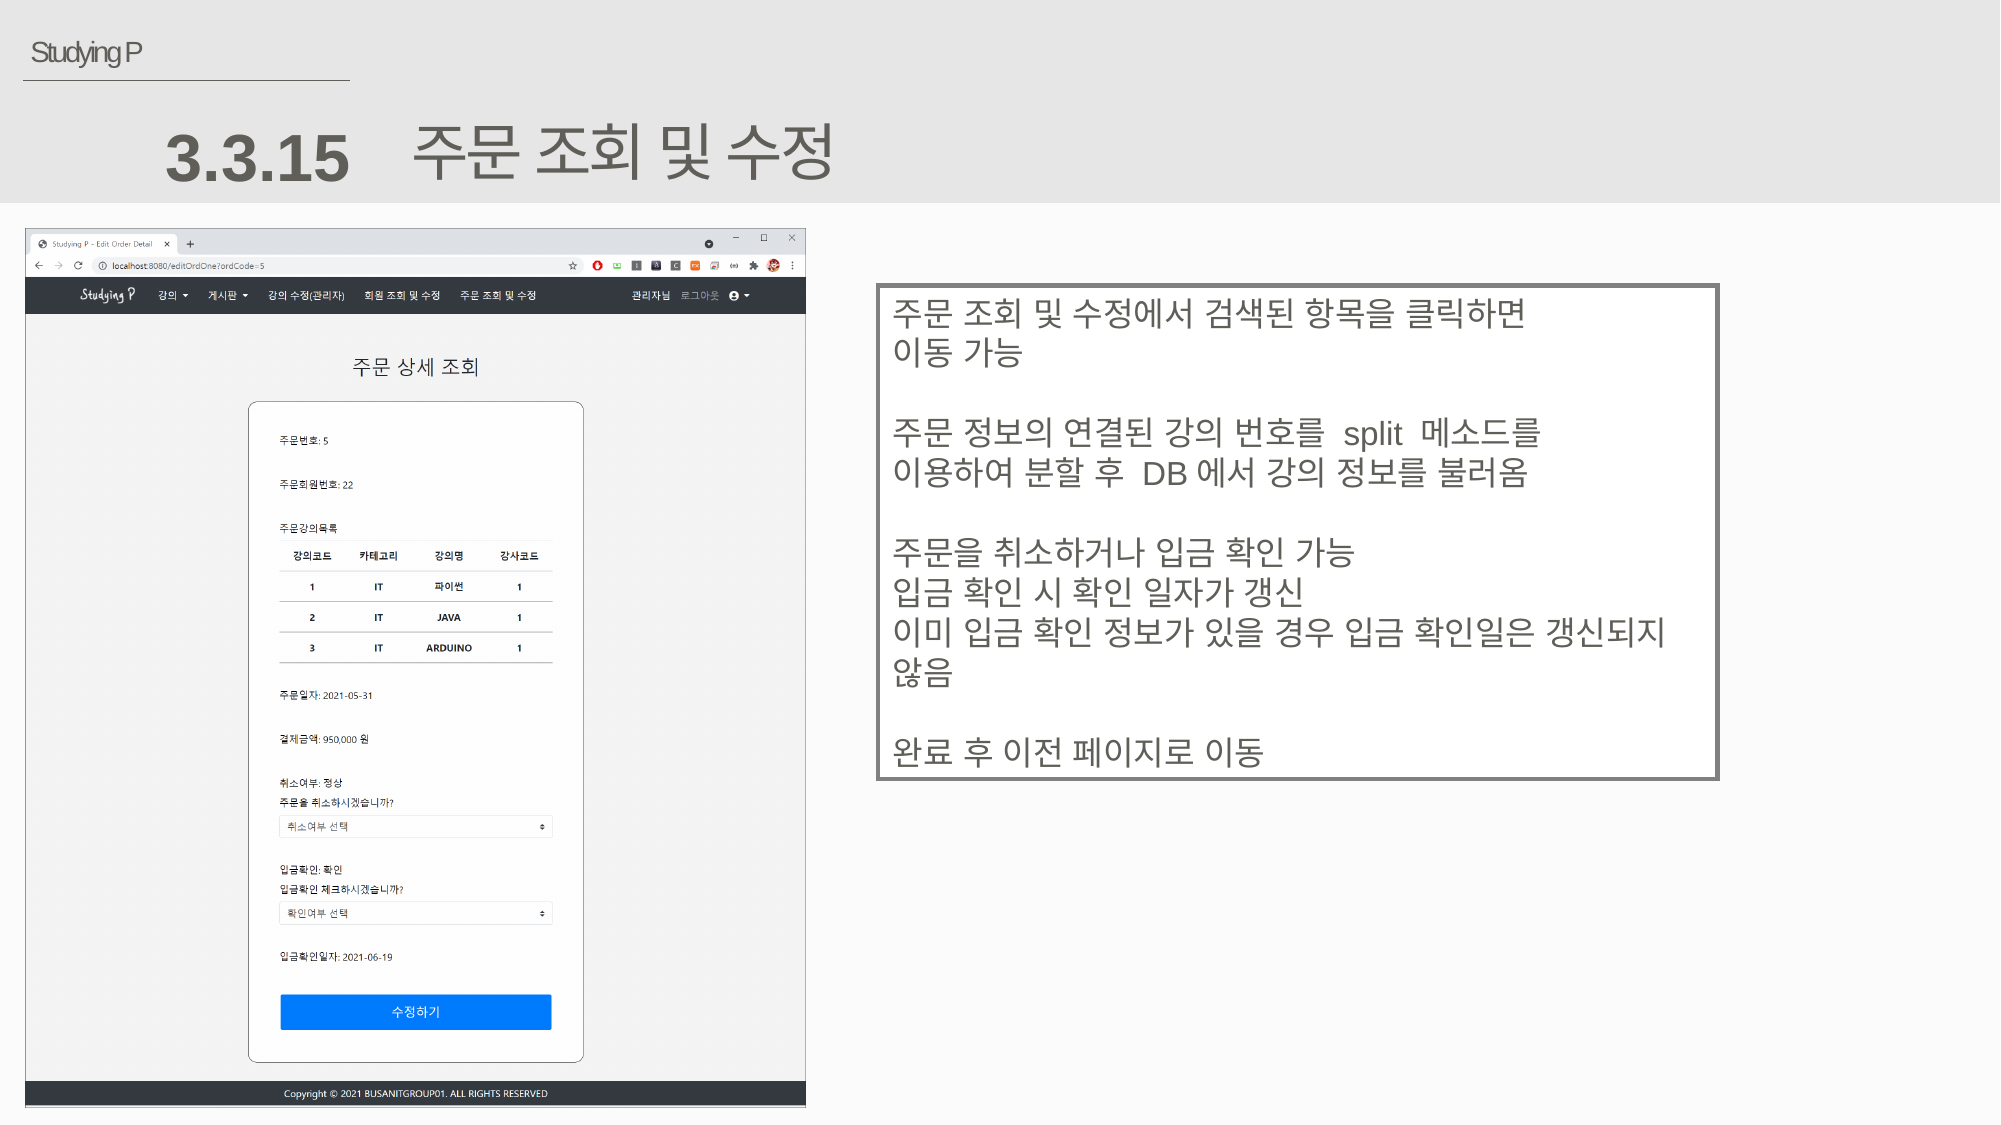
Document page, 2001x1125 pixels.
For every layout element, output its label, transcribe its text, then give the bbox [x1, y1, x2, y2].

text_box 3.3.15 [150, 106, 366, 202]
text_box [0, 0, 2000, 204]
text_box 주문 조회 및 수정에서 검색된 항목을 클릭하면 이동 가능 주문 정보의 연결된 강의 번호를 split 메소드를 이용하여 분할 후 DB에서 강의 정보를 불러옴 주문을 취소하거나 입금 확인 가능 입금 확인 시 확인 일자가 갱신 이미 입금 확인 정보가 있을 경우 입금 확인일은 갱신되지 않음 완료 후 이전 페이지로 이동 [877, 284, 1719, 780]
picture [25, 228, 806, 1108]
text_box 주문 조회 및 수정 [396, 105, 853, 196]
text_box Studying P [15, 25, 159, 76]
